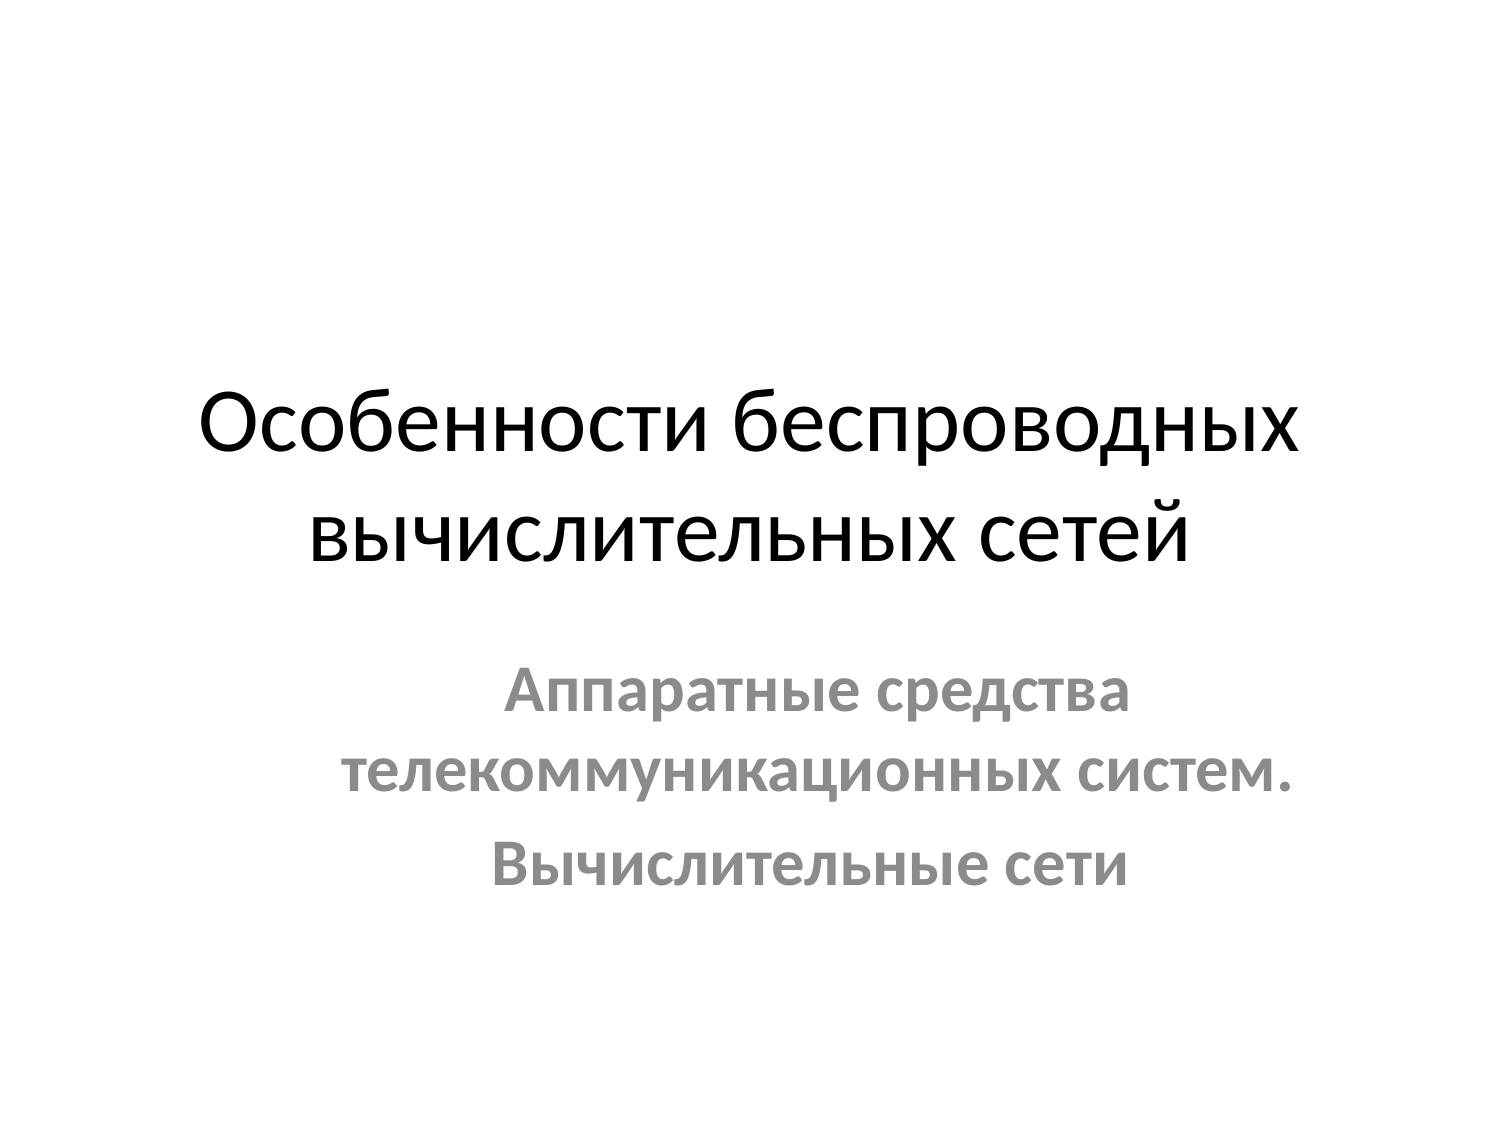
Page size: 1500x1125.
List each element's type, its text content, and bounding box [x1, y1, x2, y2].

title Особенности беспроводных вычислительных сетей [112, 349, 1388, 591]
subtitle Аппаратные средства телекоммуникационных систем. Вычислительные сети [225, 637, 1412, 925]
